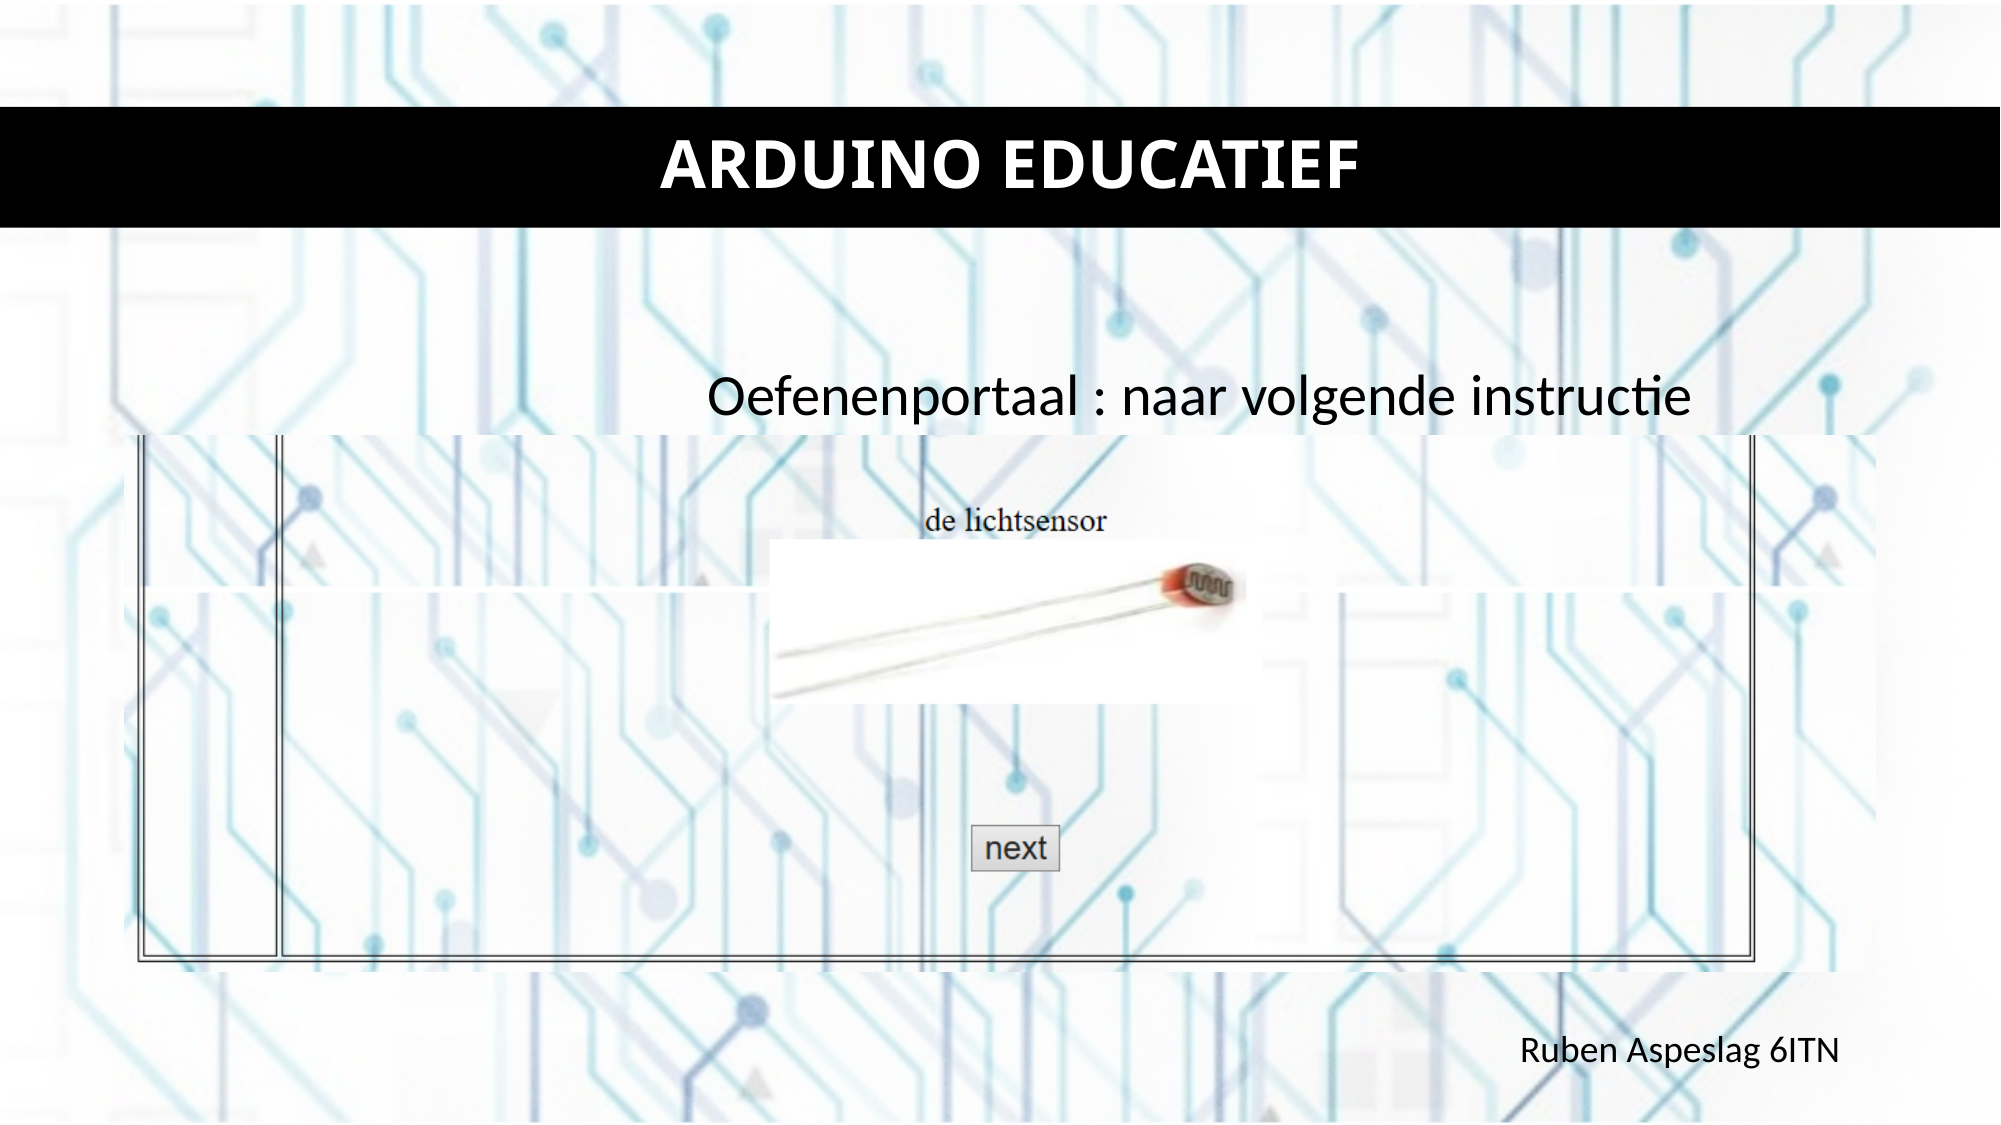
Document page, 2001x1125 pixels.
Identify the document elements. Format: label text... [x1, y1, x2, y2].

text_box Oefenenportaal : naar volgende instructie [693, 350, 1721, 435]
title ARDUINO EDUCATIEF [91, 105, 1931, 228]
picture [0, 0, 2001, 1125]
text_box Ruben Aspeslag 6ITN [1505, 1018, 1931, 1078]
text_box [0, 106, 2000, 229]
